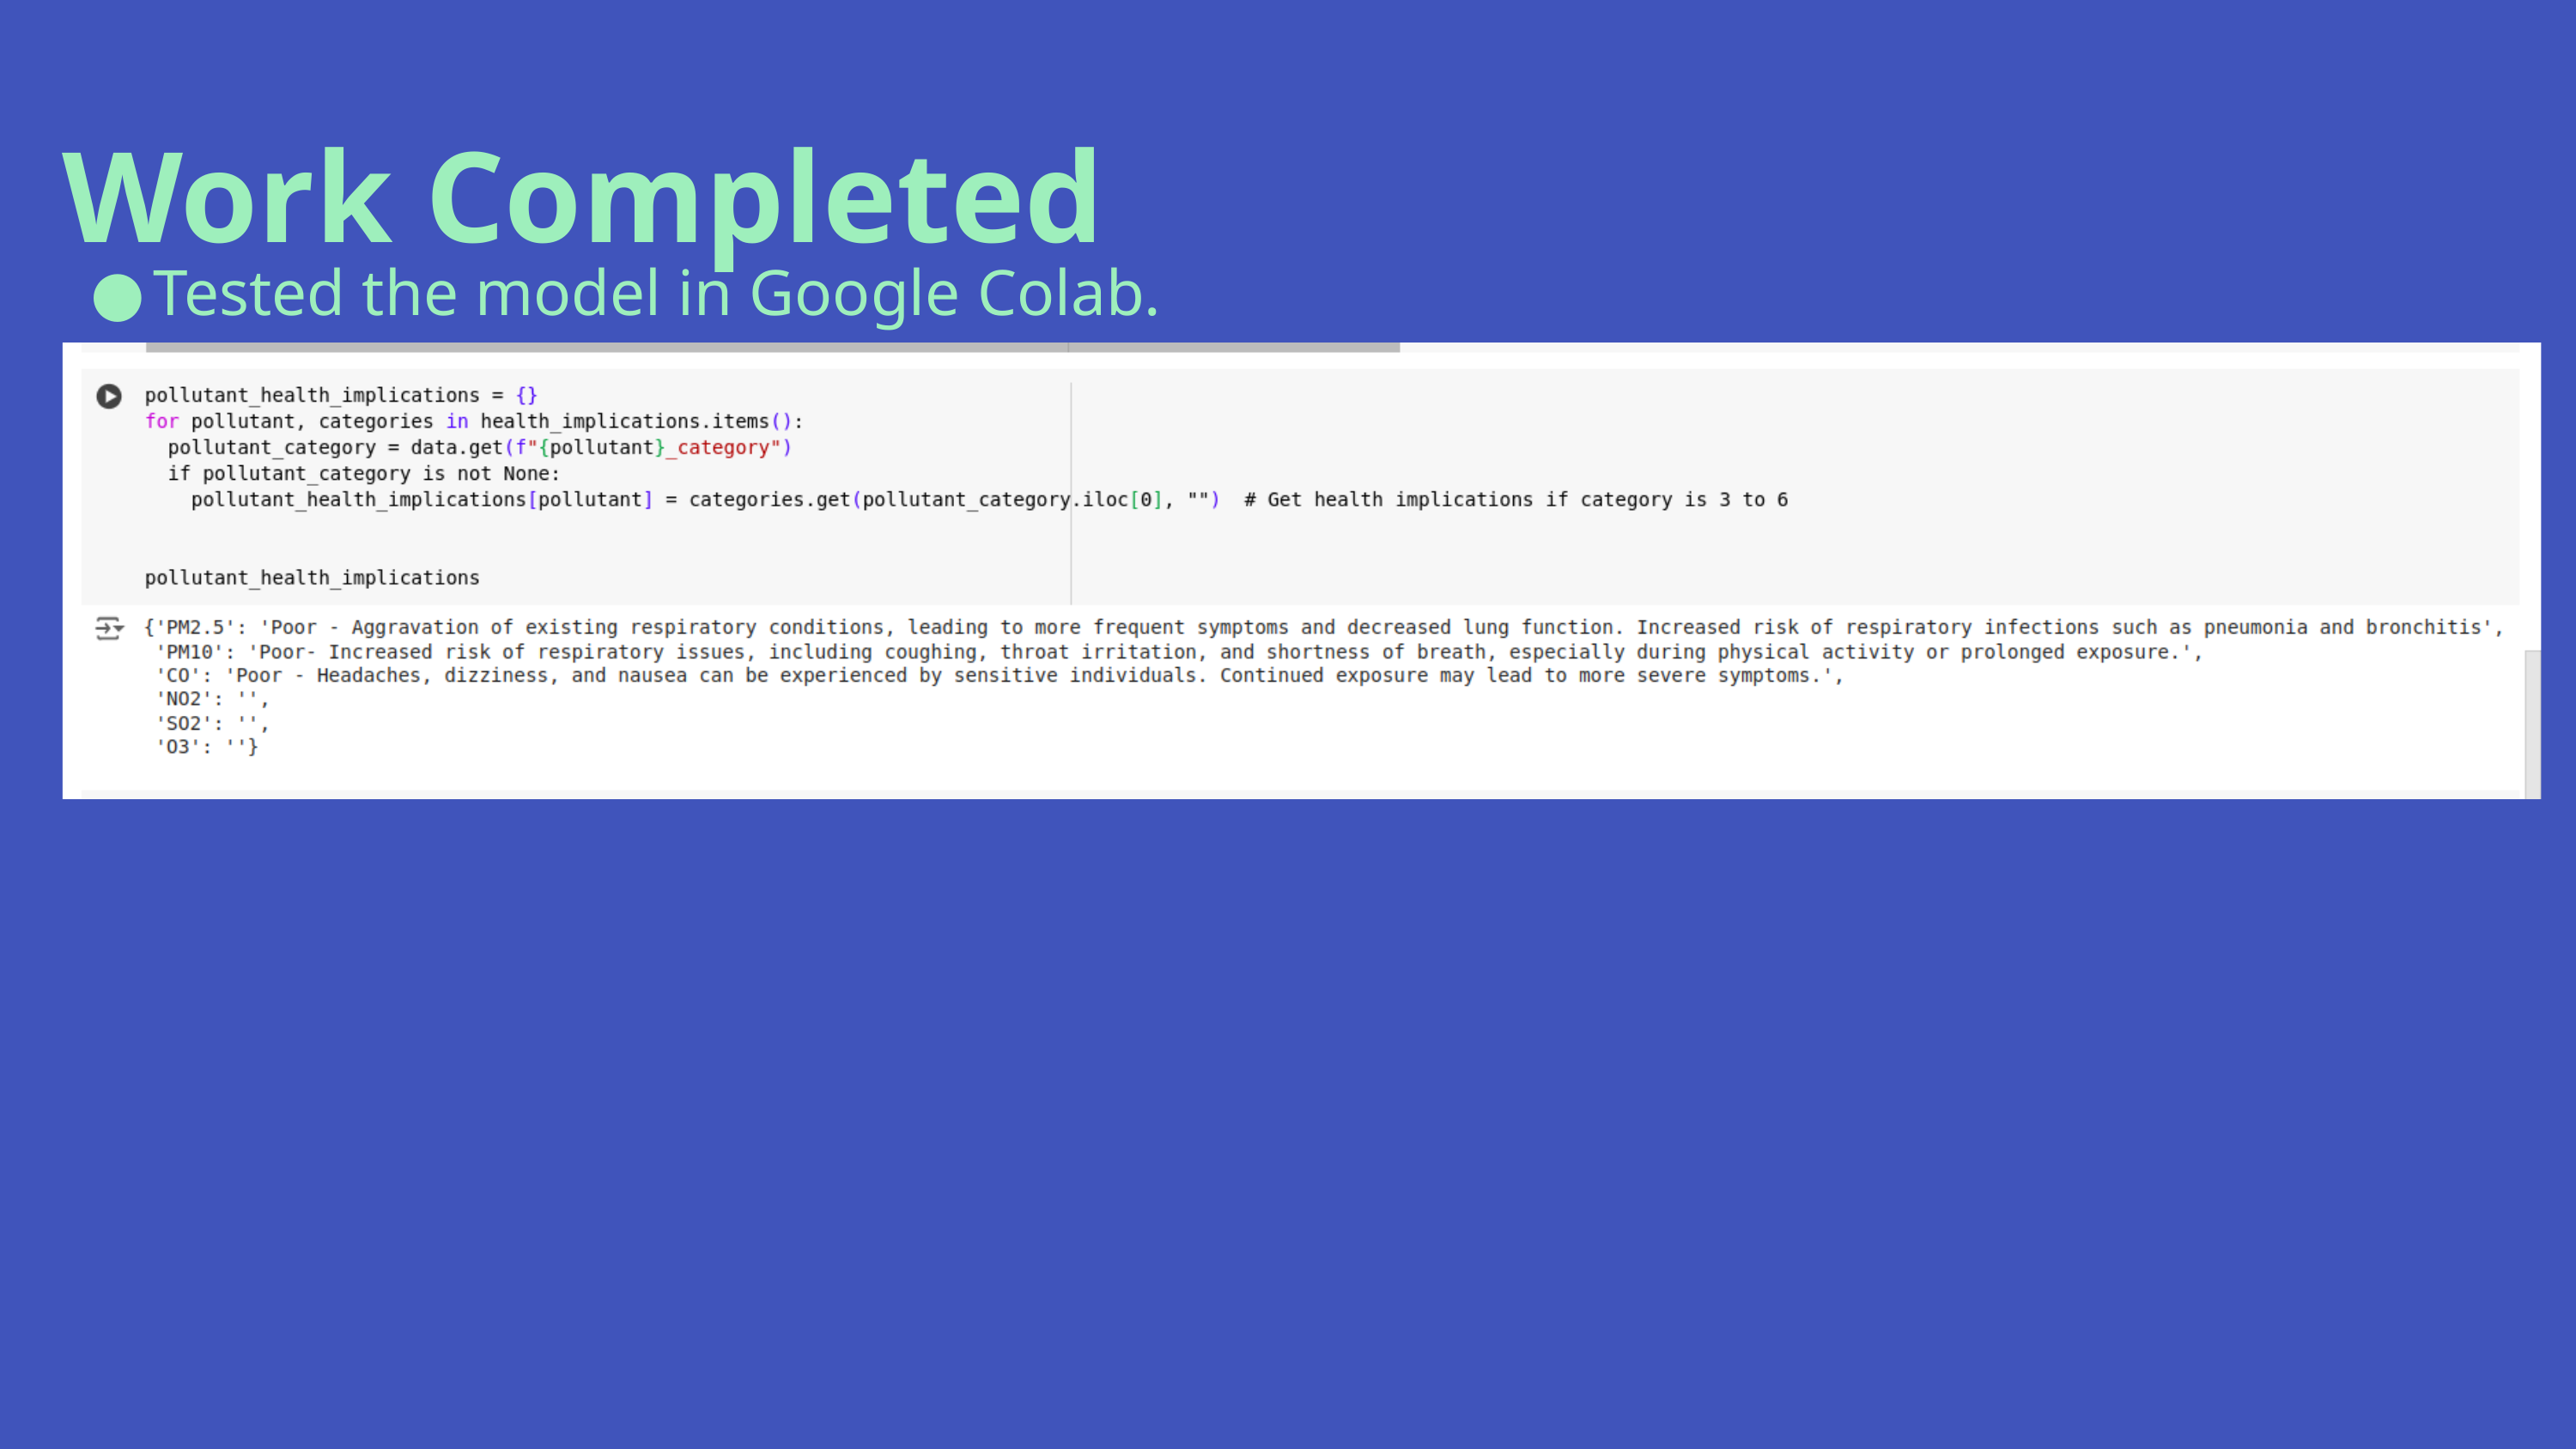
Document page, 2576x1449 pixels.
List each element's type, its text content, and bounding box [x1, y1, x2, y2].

text_box Tested the model in Google Colab. [76, 213, 2542, 341]
text_box Work Completed [62, 61, 2004, 268]
picture [62, 343, 2542, 799]
